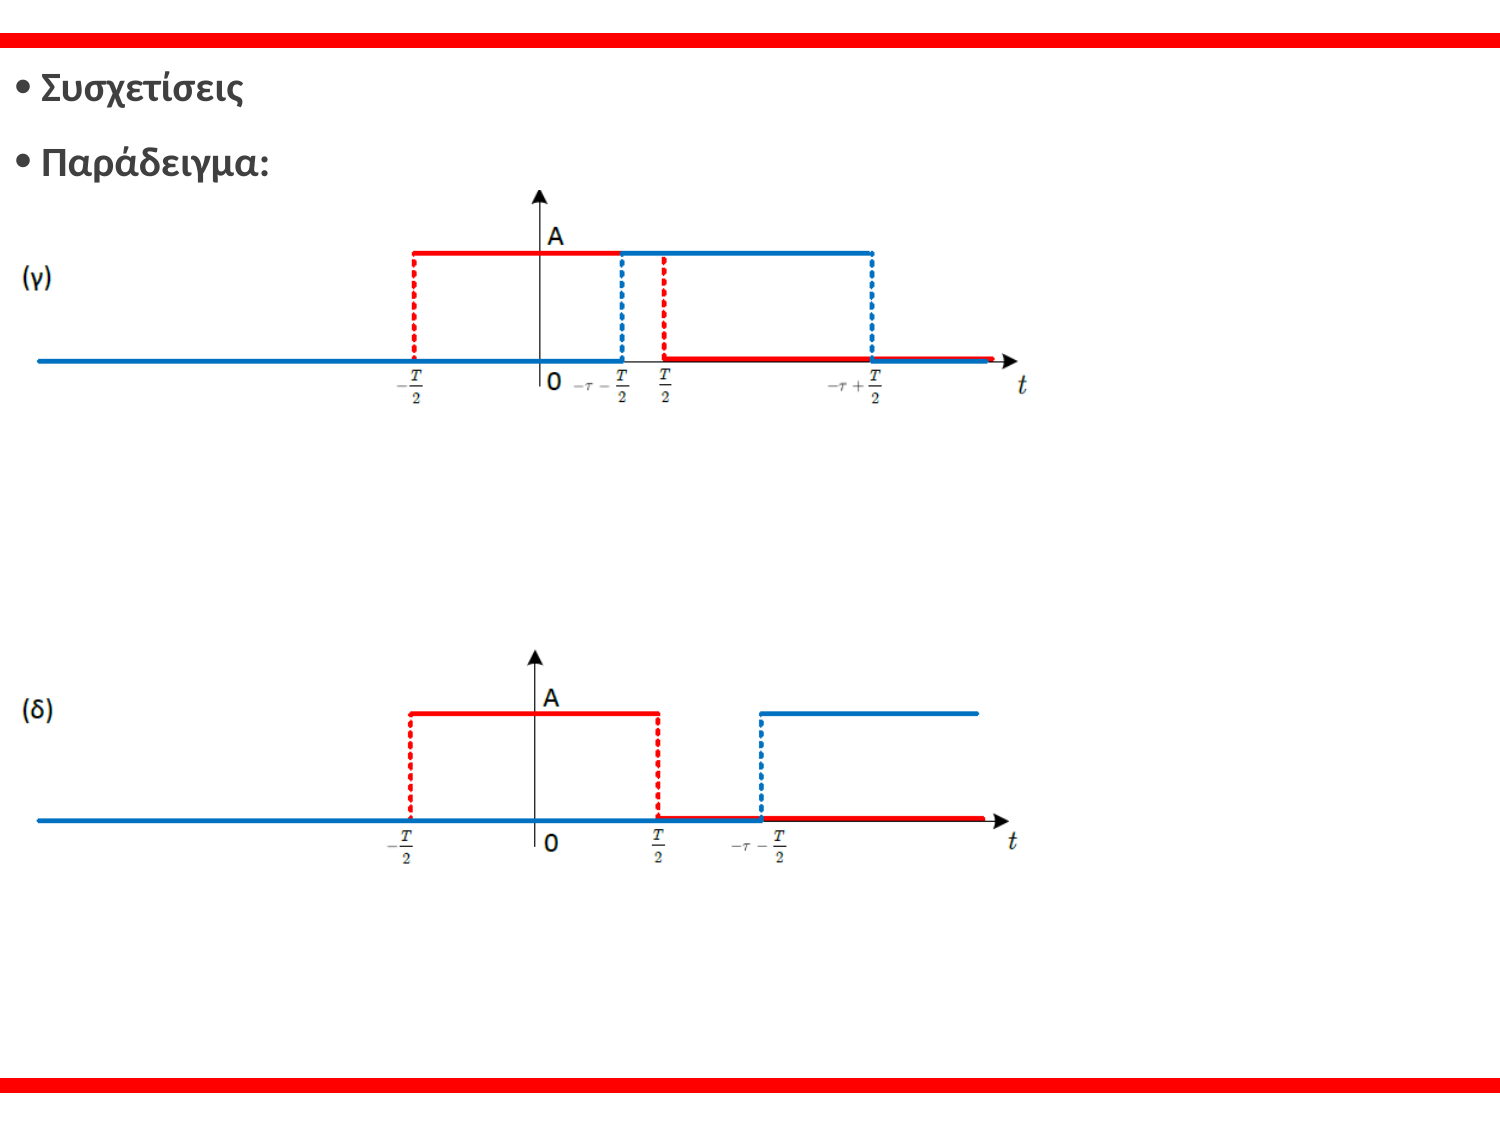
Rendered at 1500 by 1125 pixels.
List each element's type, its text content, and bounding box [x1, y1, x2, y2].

text_box [0, 33, 1500, 48]
list Συσχετίσεις Παράδειγμα: [14, 58, 1484, 1078]
picture [13, 643, 1035, 873]
text_box [0, 1078, 1500, 1093]
picture [16, 190, 1048, 410]
